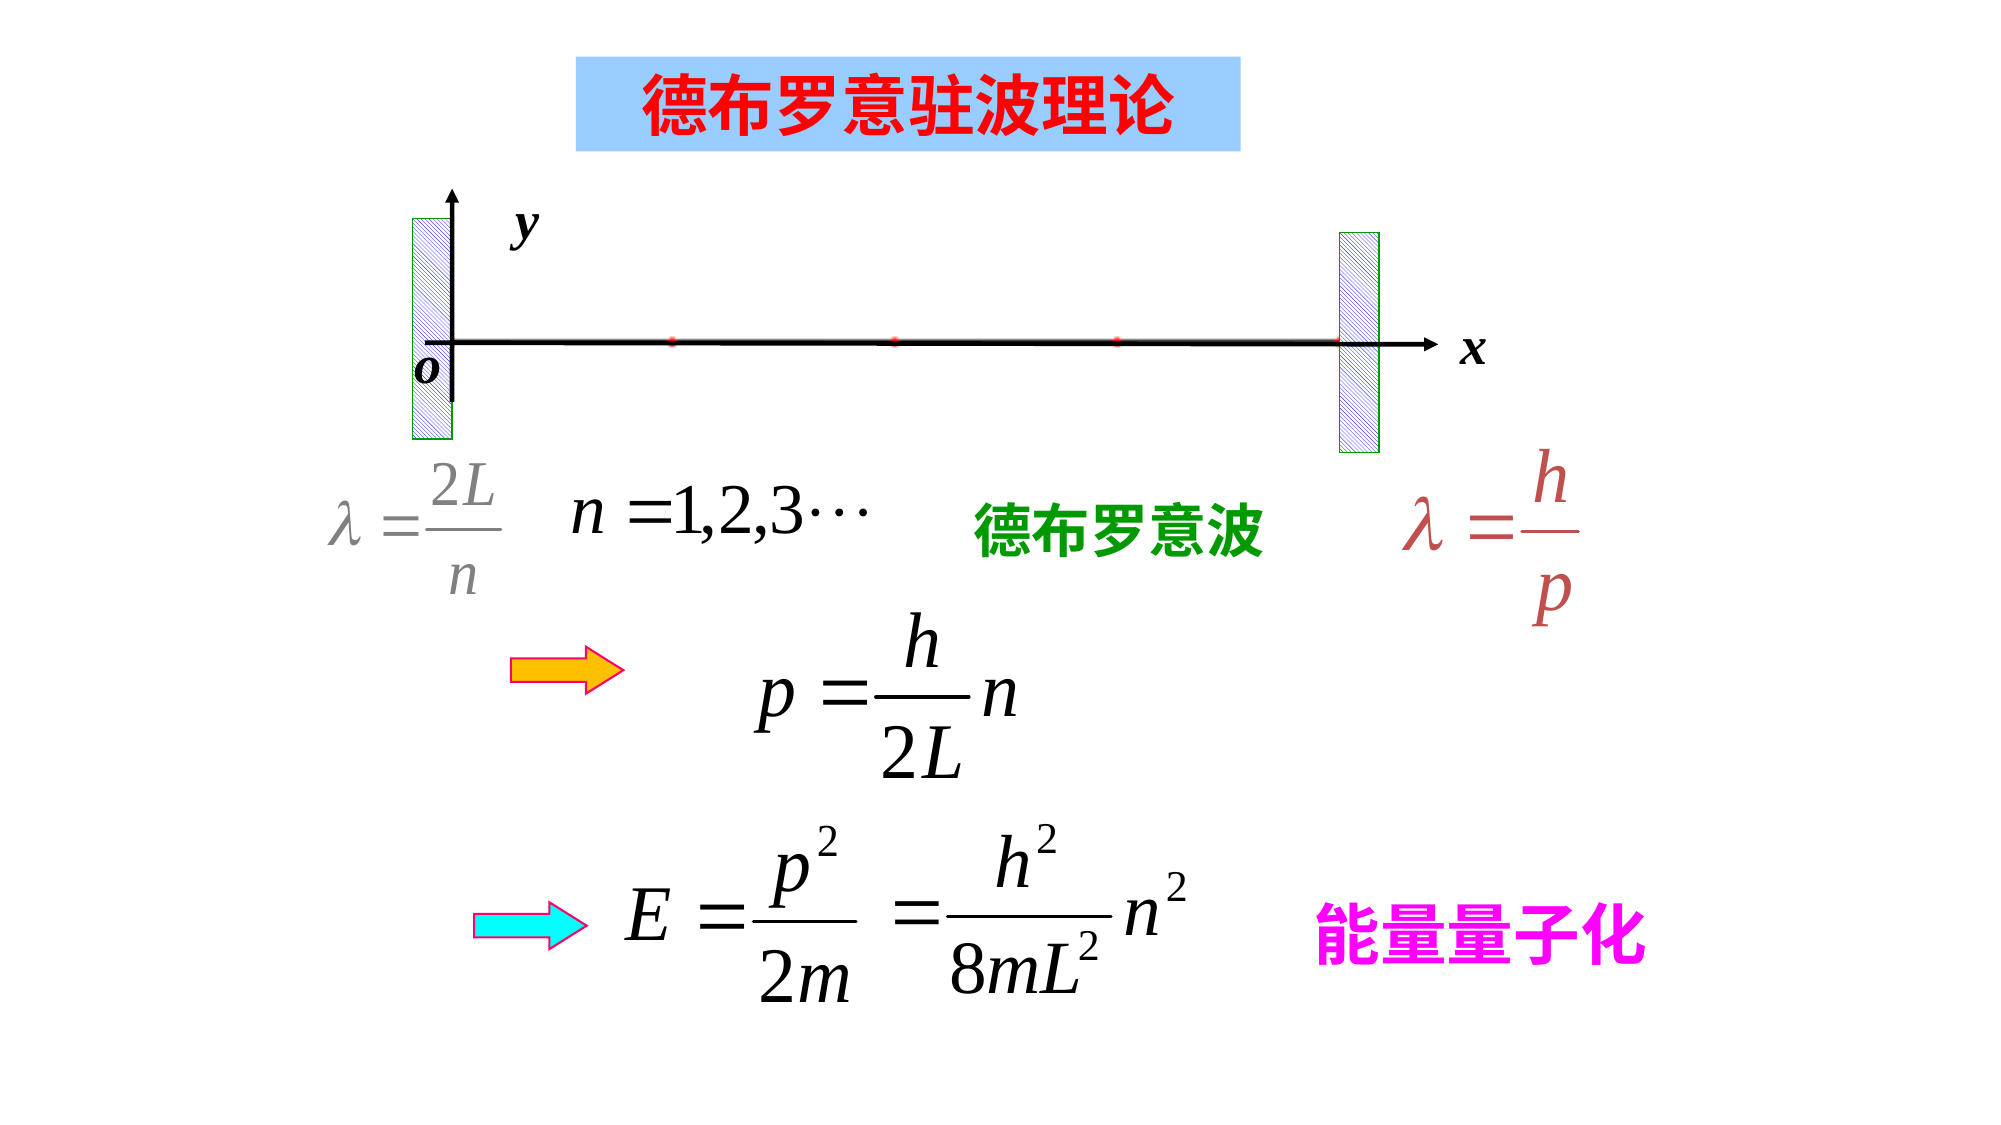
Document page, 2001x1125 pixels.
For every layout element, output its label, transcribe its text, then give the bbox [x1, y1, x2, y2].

text_box 能量量子化 [1298, 869, 1699, 981]
picture [417, 402, 1373, 467]
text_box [523, 468, 886, 564]
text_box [875, 803, 1203, 1011]
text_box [737, 591, 1035, 796]
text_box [318, 444, 512, 605]
text_box 德布罗意驻波理论 [575, 56, 1241, 152]
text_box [611, 803, 871, 1020]
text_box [399, 177, 1503, 402]
text_box [510, 646, 624, 694]
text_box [1390, 428, 1590, 636]
text_box [1373, 402, 1380, 453]
text_box [412, 402, 417, 439]
text_box [474, 902, 587, 950]
text_box 德布罗意波 [958, 486, 1280, 572]
